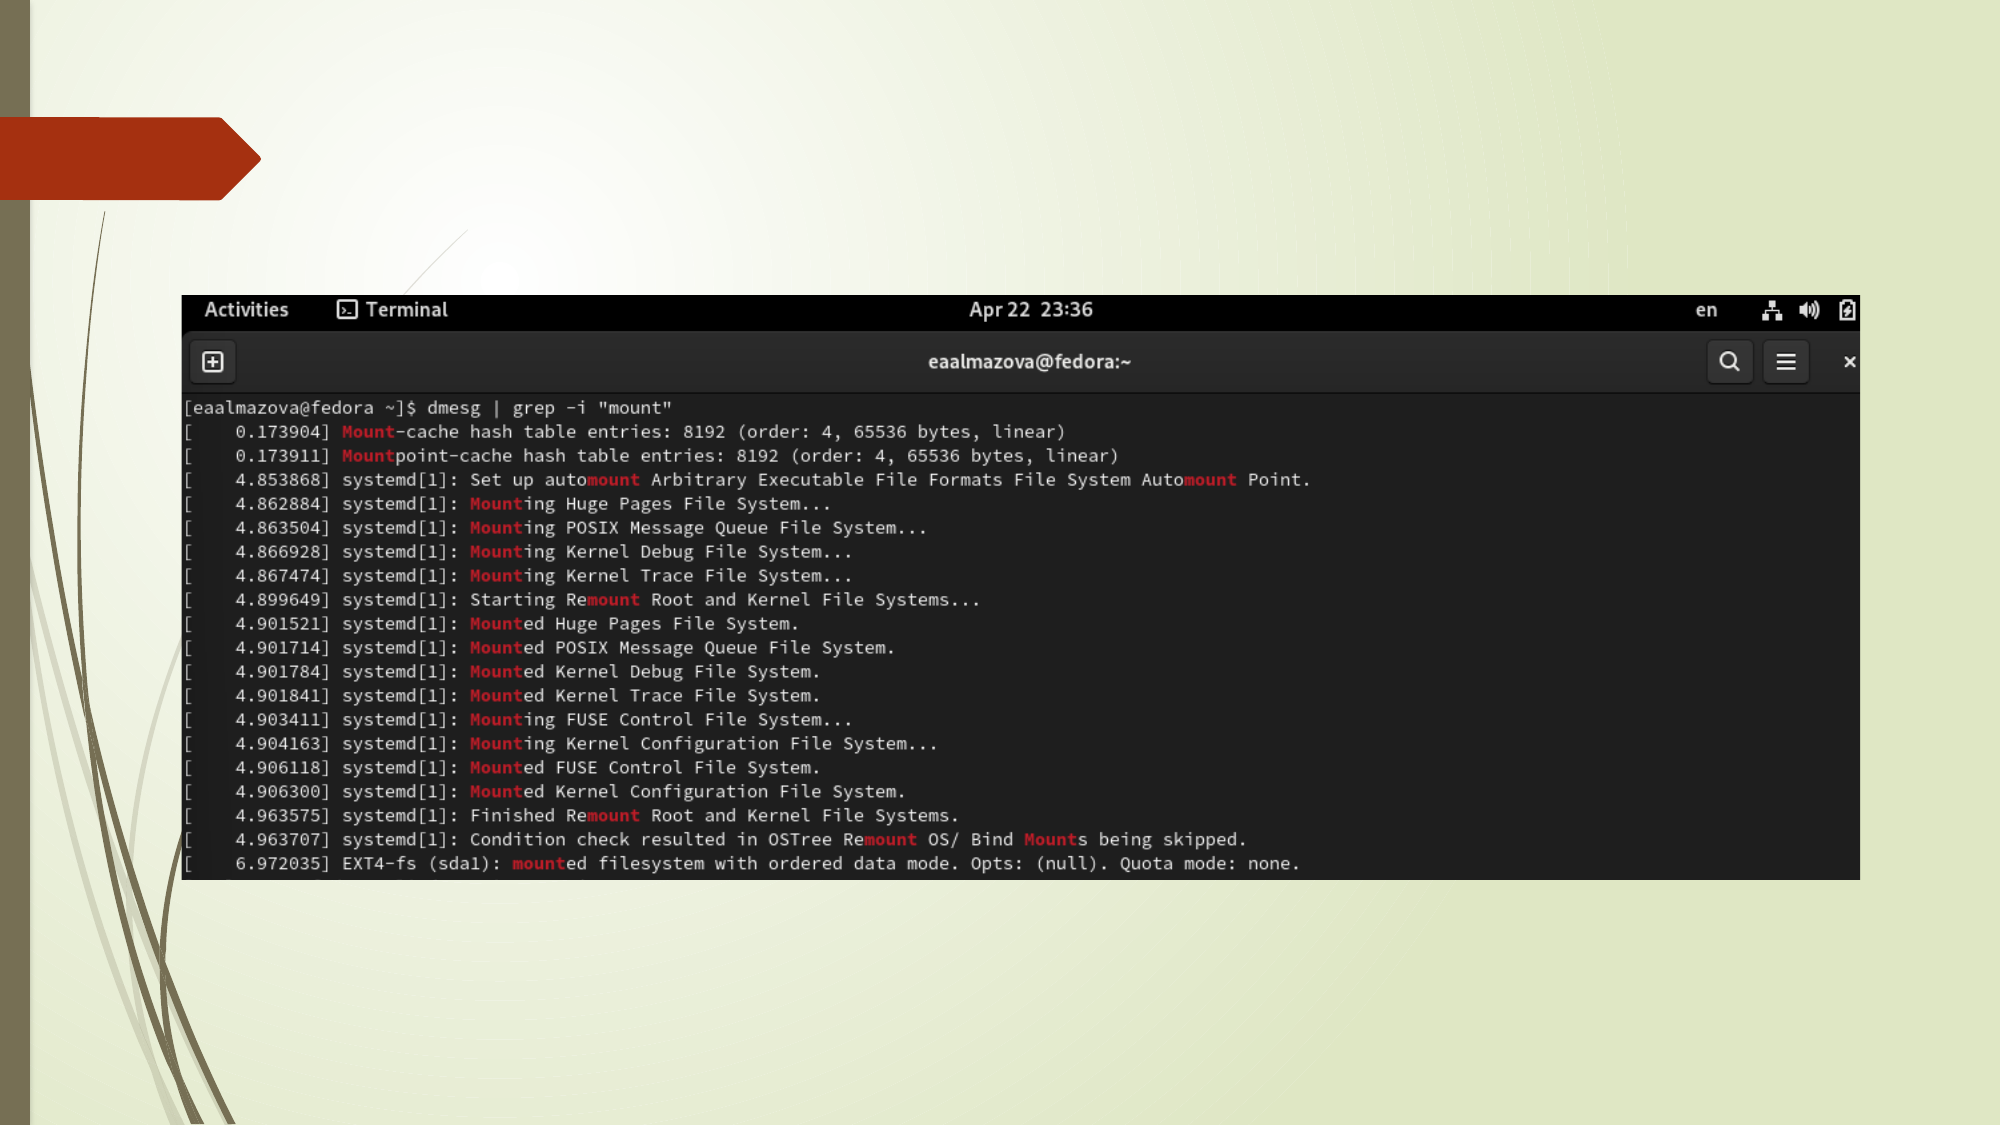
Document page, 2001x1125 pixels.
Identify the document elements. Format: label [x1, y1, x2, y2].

picture [181, 294, 1861, 880]
